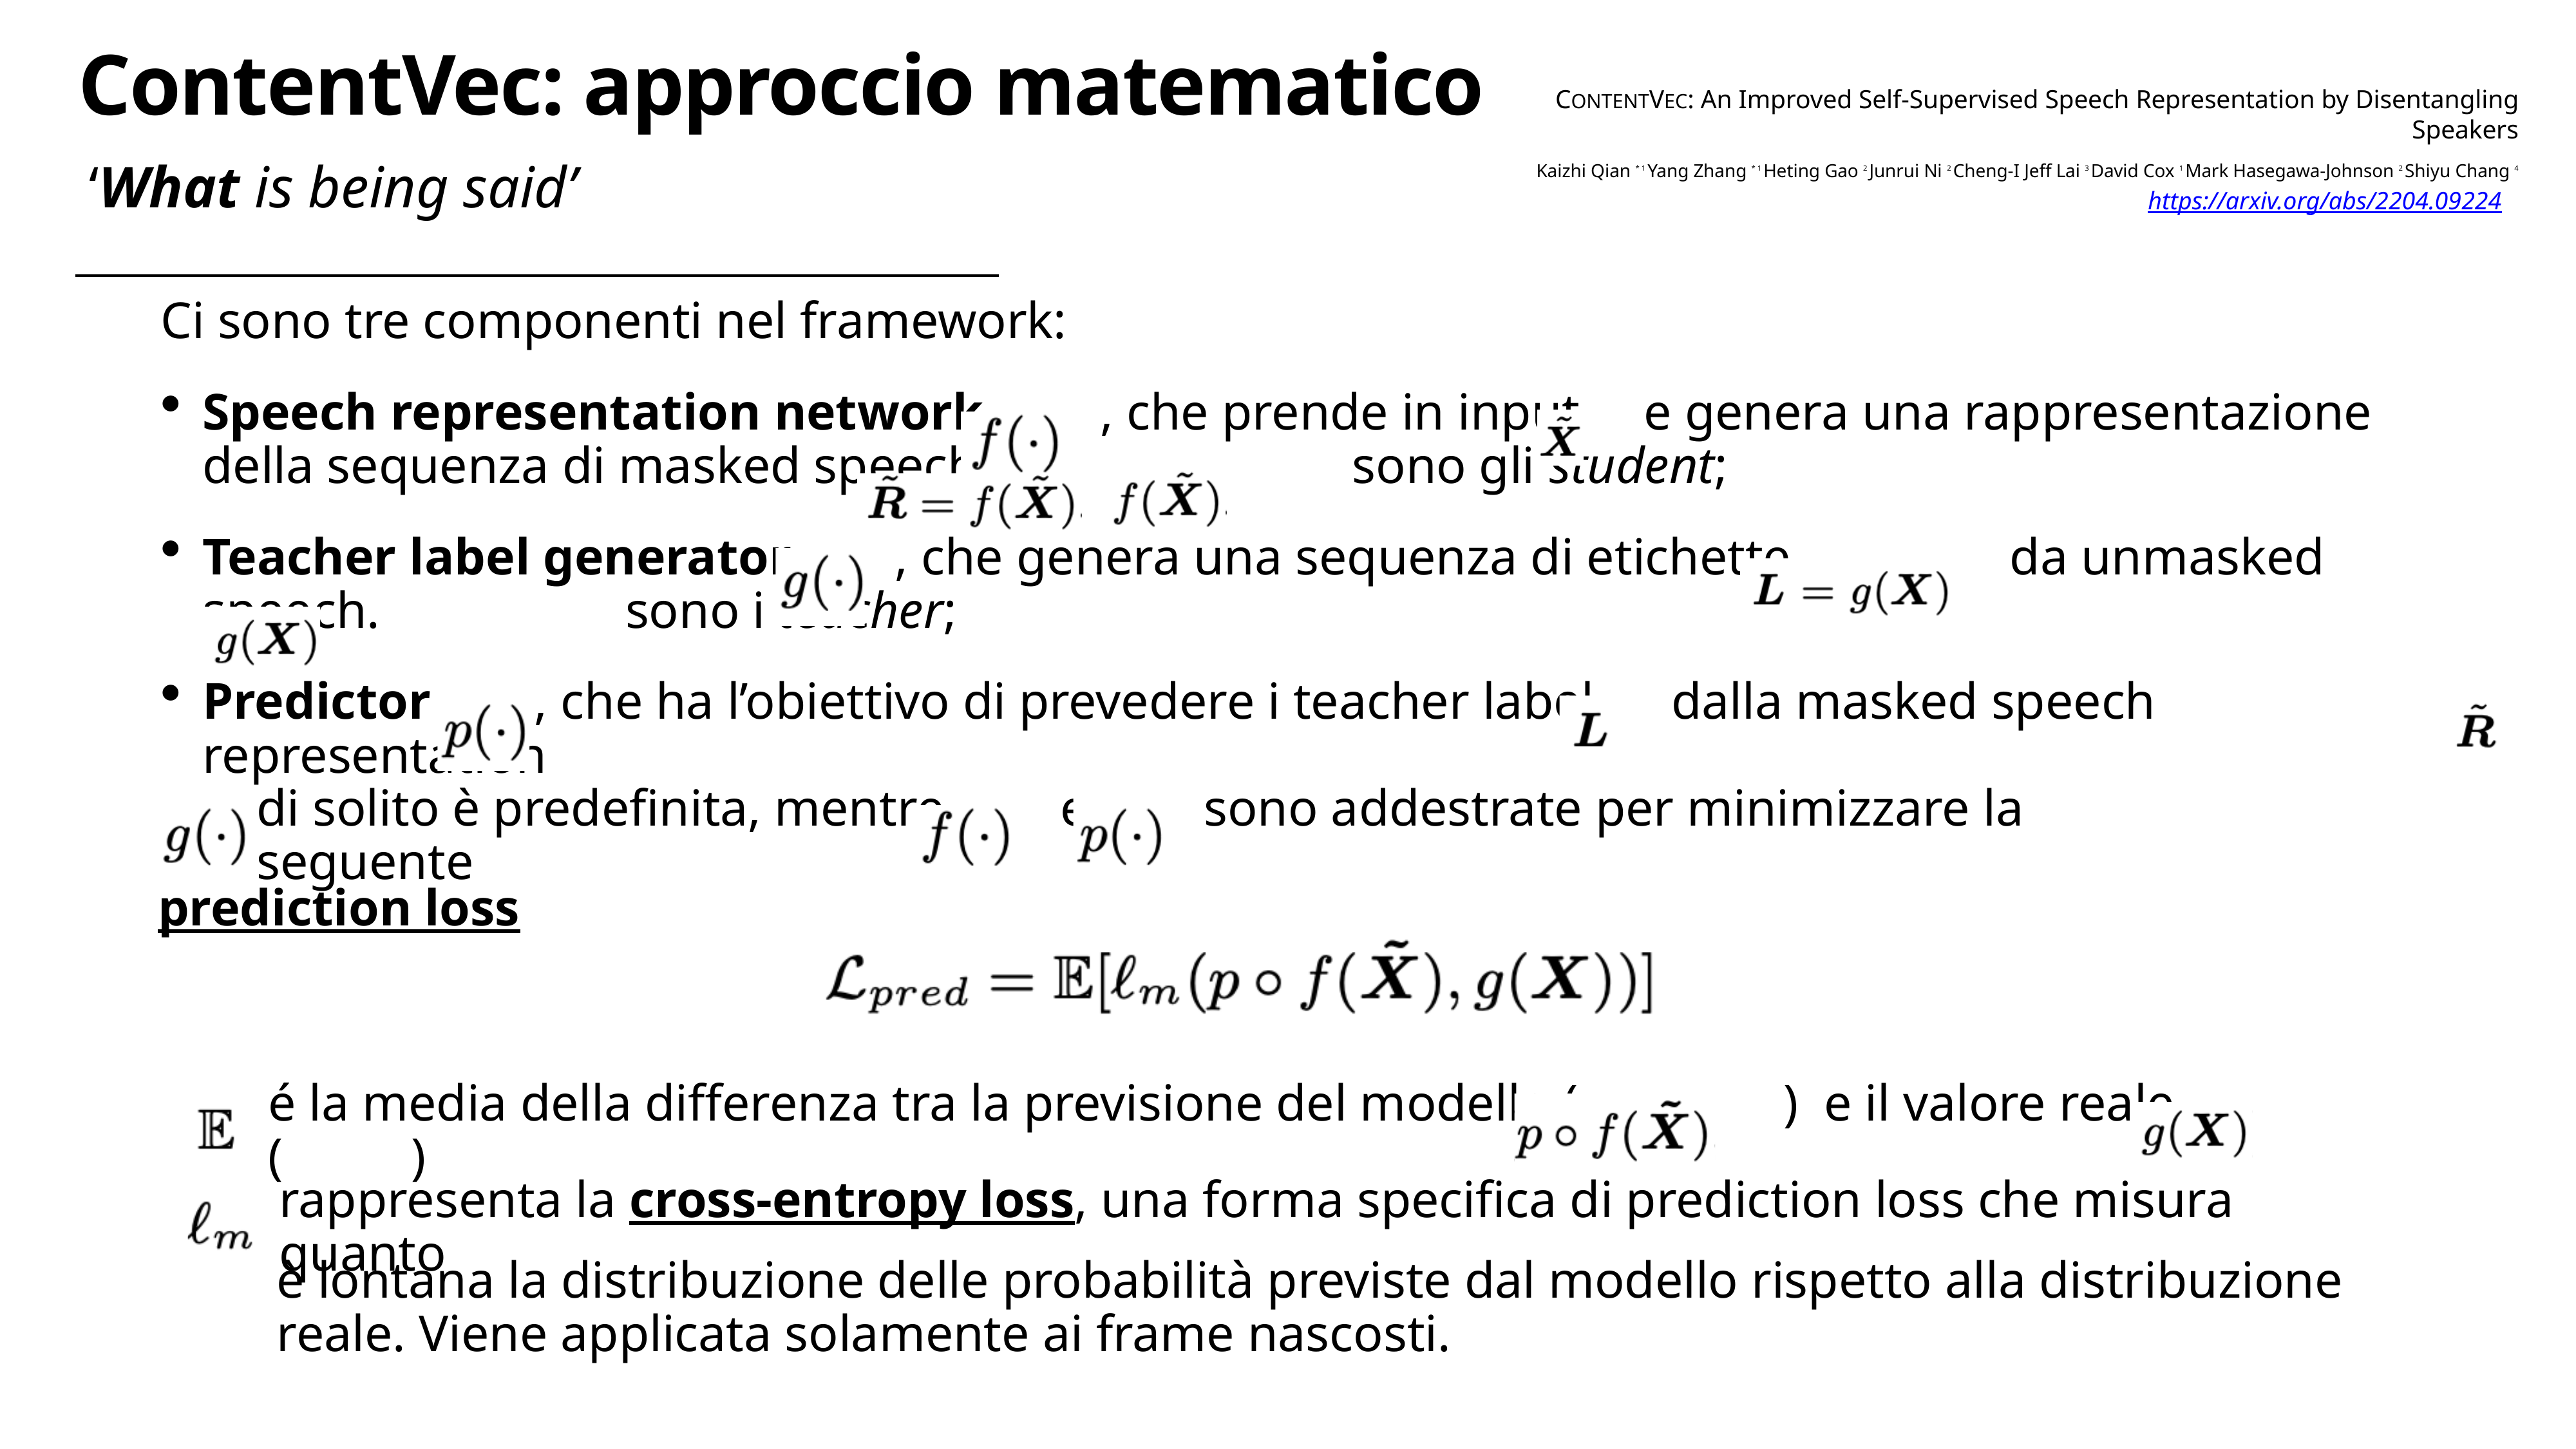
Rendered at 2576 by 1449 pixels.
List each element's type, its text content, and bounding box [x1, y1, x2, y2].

picture [1104, 470, 1227, 533]
picture [184, 1090, 240, 1159]
picture [187, 1200, 260, 1256]
picture [2445, 702, 2508, 764]
picture [157, 802, 247, 880]
picture [1514, 1093, 1716, 1177]
picture [437, 692, 530, 771]
text_box ‘What is being said’ [84, 198, 583, 225]
picture [911, 805, 1017, 876]
picture [1559, 696, 1625, 771]
text_box CONTENTVEC: An Improved Self-Supervised Speech Representation by Disentangling Speakers Kaizhi Qian * 1 Yang Zhang * 1 Heting Gao 2 Junrui Ni 2 Cheng-I Jeff Lai 3 David Cox 1 Mark Hasegawa-Johnson 2 Shiyu Chang 4 [1528, 78, 2524, 187]
text_box Ci sono tre componenti nel framework: Speech representation network , che prende in input e genera una rappresentazione della sequenza di masked speech, . sono gli student; Teacher label generator , che genera una sequenza di etichette da unmasked speech. . sono i teacher; Predictor , , che ha l’obiettivo di prevedere i teacher label dalla masked speech representation [155, 290, 2502, 790]
title ContentVec: approccio matematico [72, 45, 2306, 198]
picture [805, 889, 1660, 1077]
picture [1740, 558, 1964, 627]
text_box é la media della differenza tra la previsione del modello ( ) e il valore reale ( ) [262, 1072, 2341, 1191]
picture [1537, 410, 1584, 466]
picture [775, 548, 865, 627]
picture [204, 607, 321, 677]
picture [857, 412, 1082, 536]
text_box è lontana la distribuzione delle probabilità previste dal modello rispetto alla distribuzione reale. Viene applicata solamente ai frame nascosti. [271, 1249, 2380, 1368]
text_box rappresenta la cross-entropy loss, una forma specifica di prediction loss che misura quanto [274, 1169, 2414, 1287]
text_box https://arxiv.org/abs/2204.09224 [2142, 180, 2508, 221]
picture [1073, 797, 1166, 876]
text_box di solito è predefinita, mentre e sono addestrate per minimizzare la seguente [251, 777, 2248, 896]
picture [2136, 1102, 2253, 1172]
text_box prediction loss [152, 877, 1573, 942]
